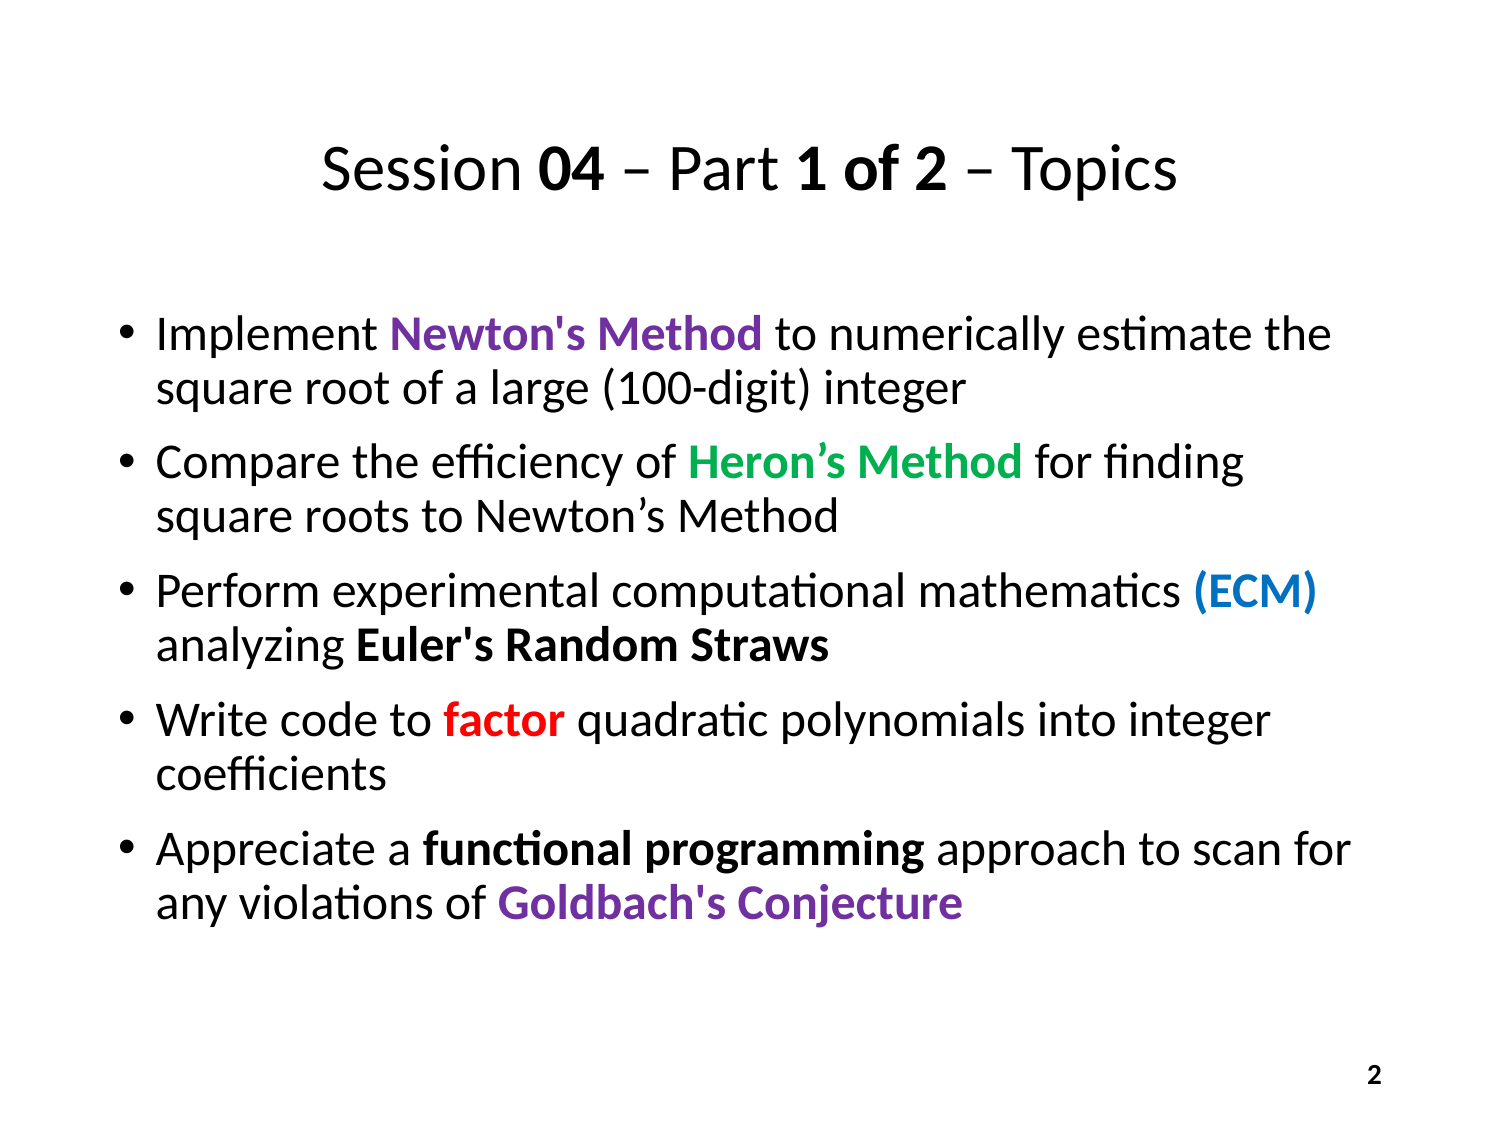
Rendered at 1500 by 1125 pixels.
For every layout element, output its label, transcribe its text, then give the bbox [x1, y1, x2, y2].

list Implement Newton's Method to numerically estimate the square root of a large (100-digit) integer Compare the efficiency of Heron’s Method for finding square roots to Newton’s Method Perform experimental computational mathematics (ECM) analyzing Euler's Random Straws Write code to factor quadratic polynomials into integer coefficients Appreciate a functional programming approach to scan for any violations of Goldbach's Conjecture [103, 299, 1397, 1014]
slide_number 2 [1059, 1042, 1397, 1103]
title Session 04 – Part 1 of 2 – Topics [103, 59, 1397, 278]
